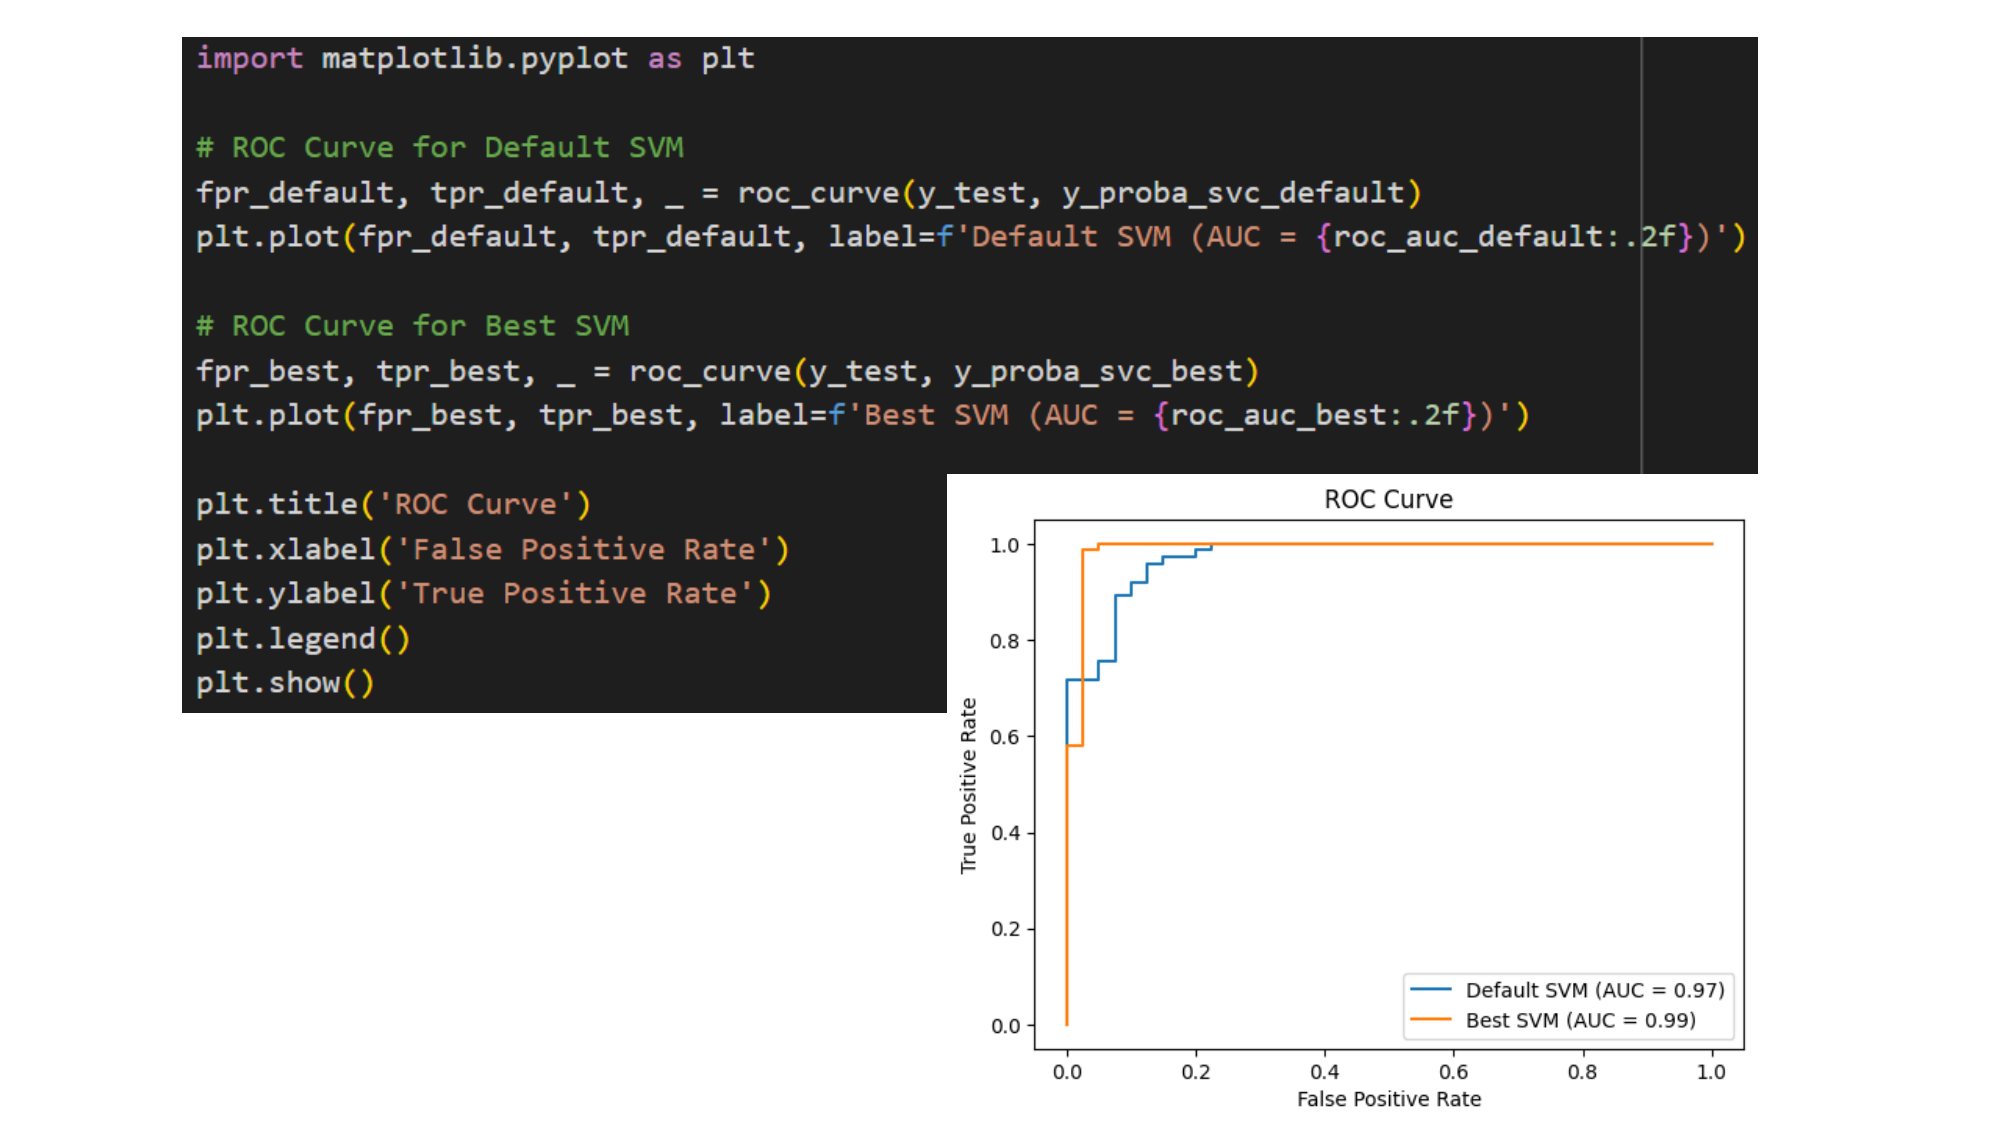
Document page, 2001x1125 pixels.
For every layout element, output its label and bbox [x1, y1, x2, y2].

picture [182, 37, 1758, 1125]
